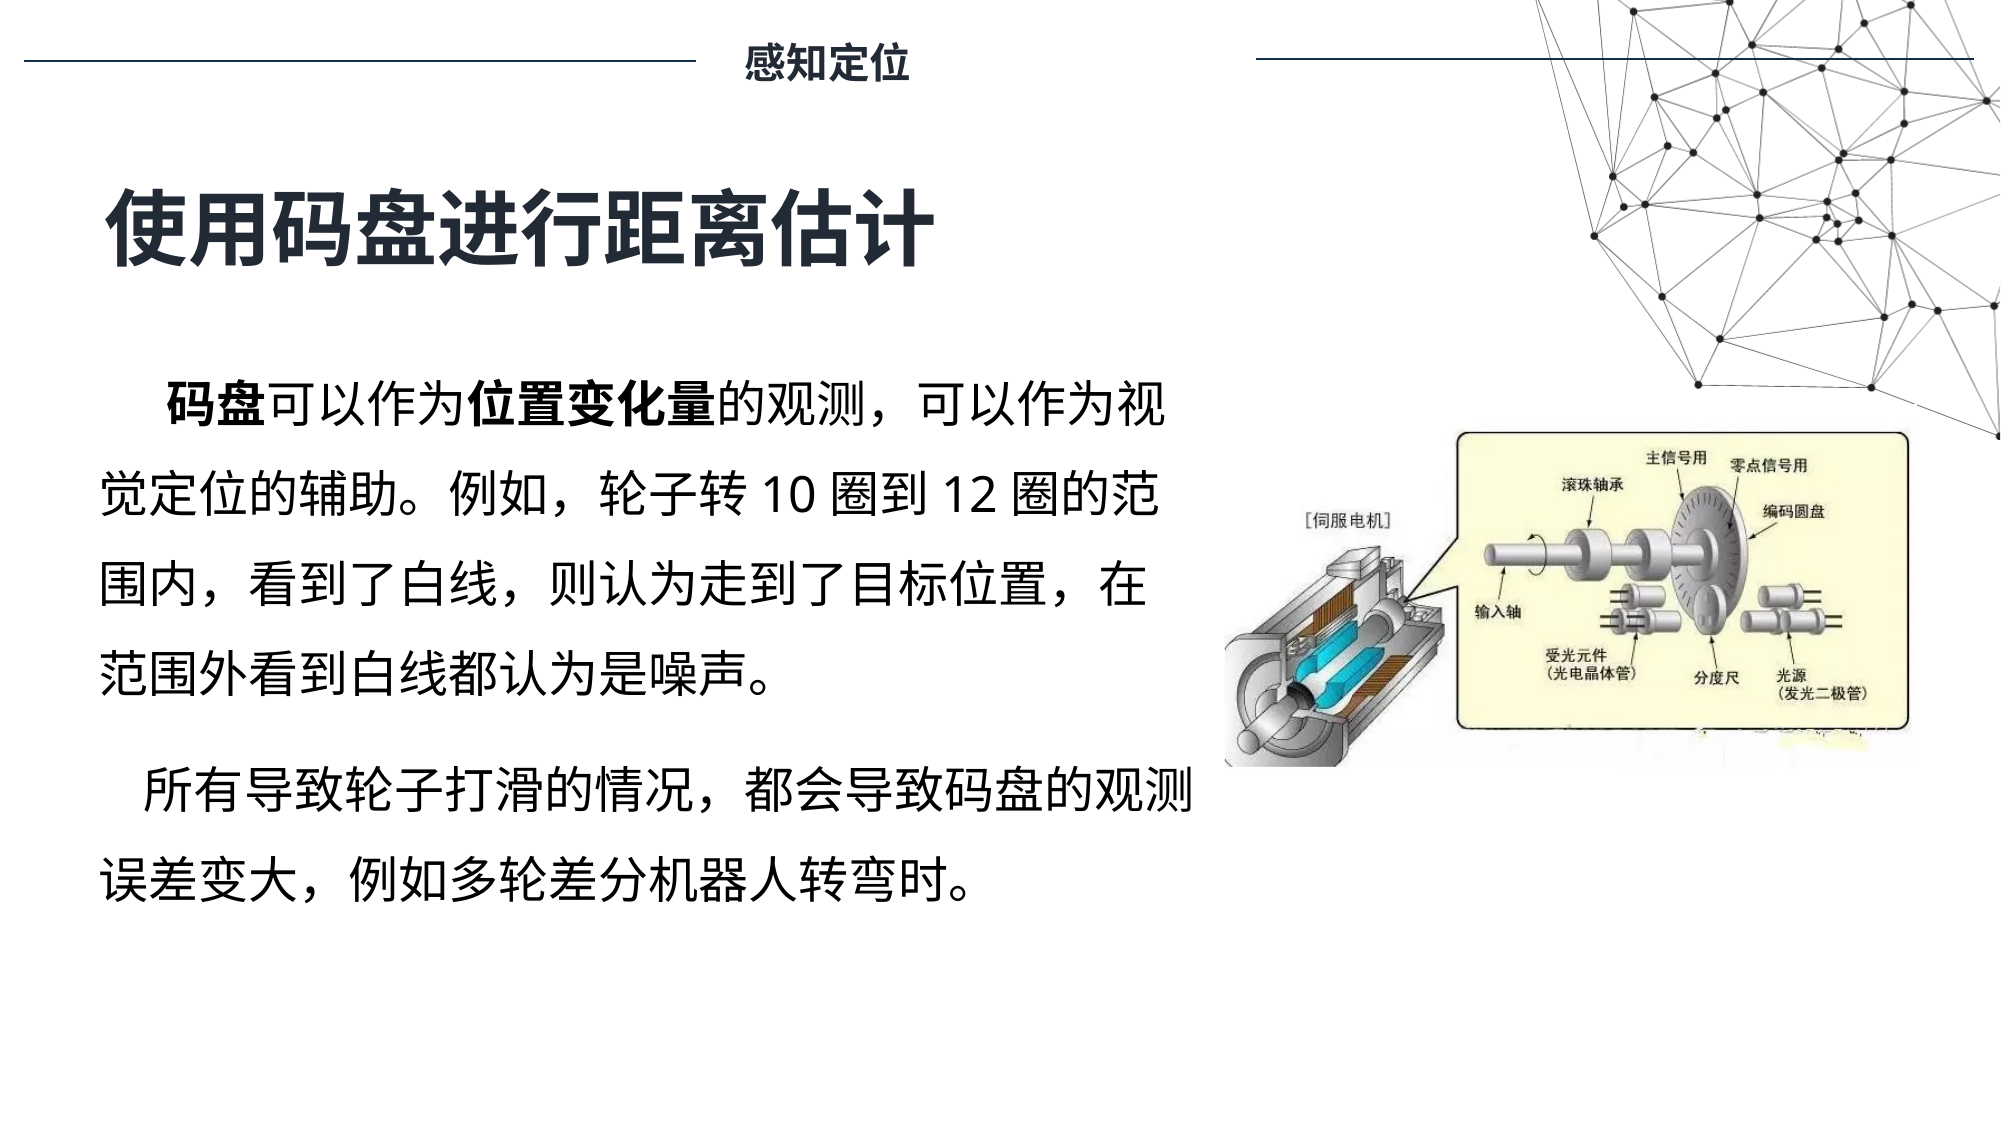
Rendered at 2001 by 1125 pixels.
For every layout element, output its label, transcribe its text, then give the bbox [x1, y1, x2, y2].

text_box 使用码盘进行距离估计 [89, 118, 1511, 284]
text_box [23, 36, 1974, 88]
text_box 码盘可以作为位置变化量的观测，可以作为视觉定位的辅助。例如，轮子转10圈到12圈的范围内，看到了白线，则认为走到了目标位置，在范围外看到白线都认为是噪声。 [83, 335, 1211, 710]
text_box 所有导致轮子打滑的情况，都会导致码盘的观测误差变大，例如多轮差分机器人转弯时。 [83, 721, 1211, 917]
picture [1216, 0, 2001, 777]
